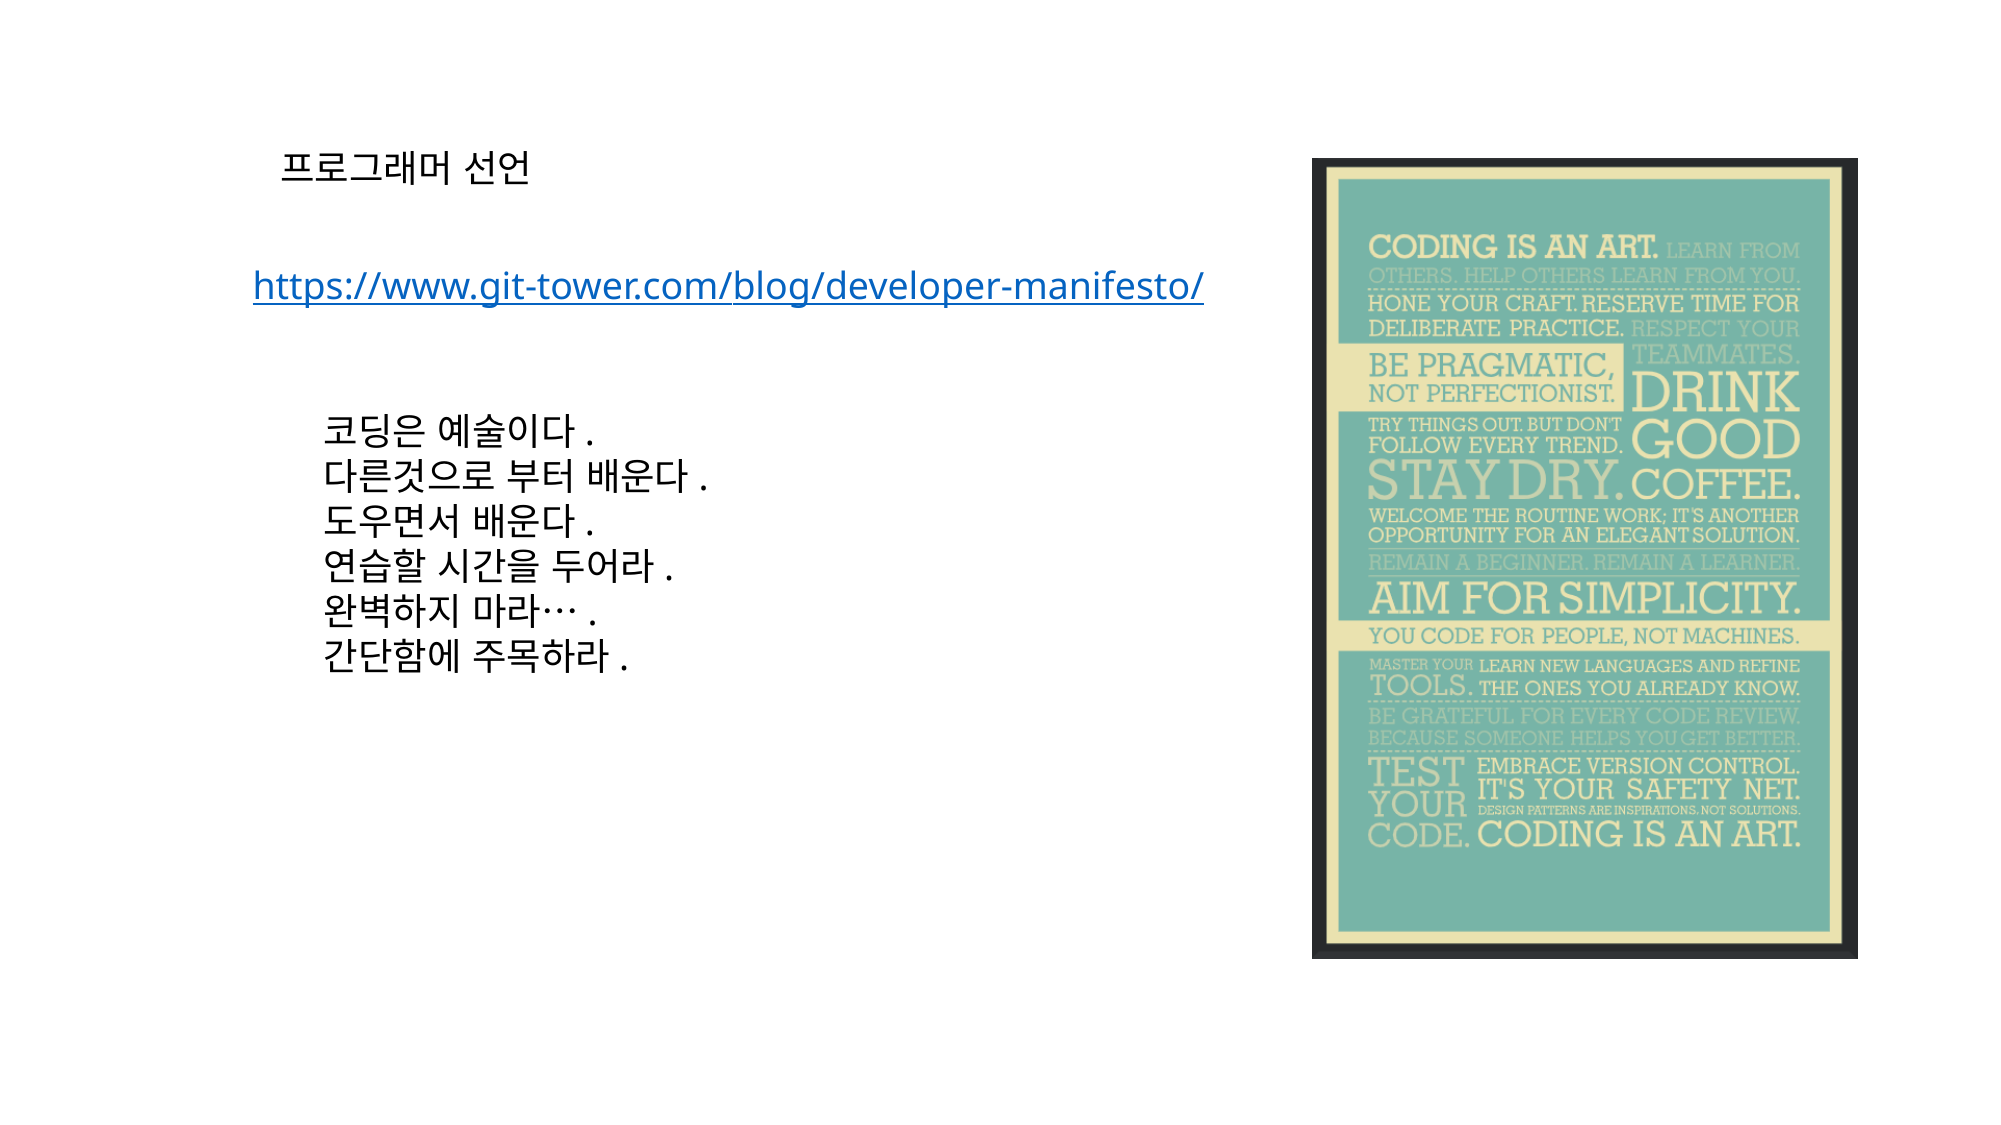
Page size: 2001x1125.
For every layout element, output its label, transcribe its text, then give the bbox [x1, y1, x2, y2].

picture [1312, 158, 1858, 959]
text_box 코딩은 예술이다. 다른것으로 부터 배운다. 도우면서 배운다. 연습할 시간을 두어라. 완벽하지 마라…. 간단함에 주목하라. [309, 400, 724, 686]
text_box 프로그래머 선언 [265, 137, 548, 198]
text_box https://www.git-tower.com/blog/developer-manifesto/ [237, 254, 1220, 321]
